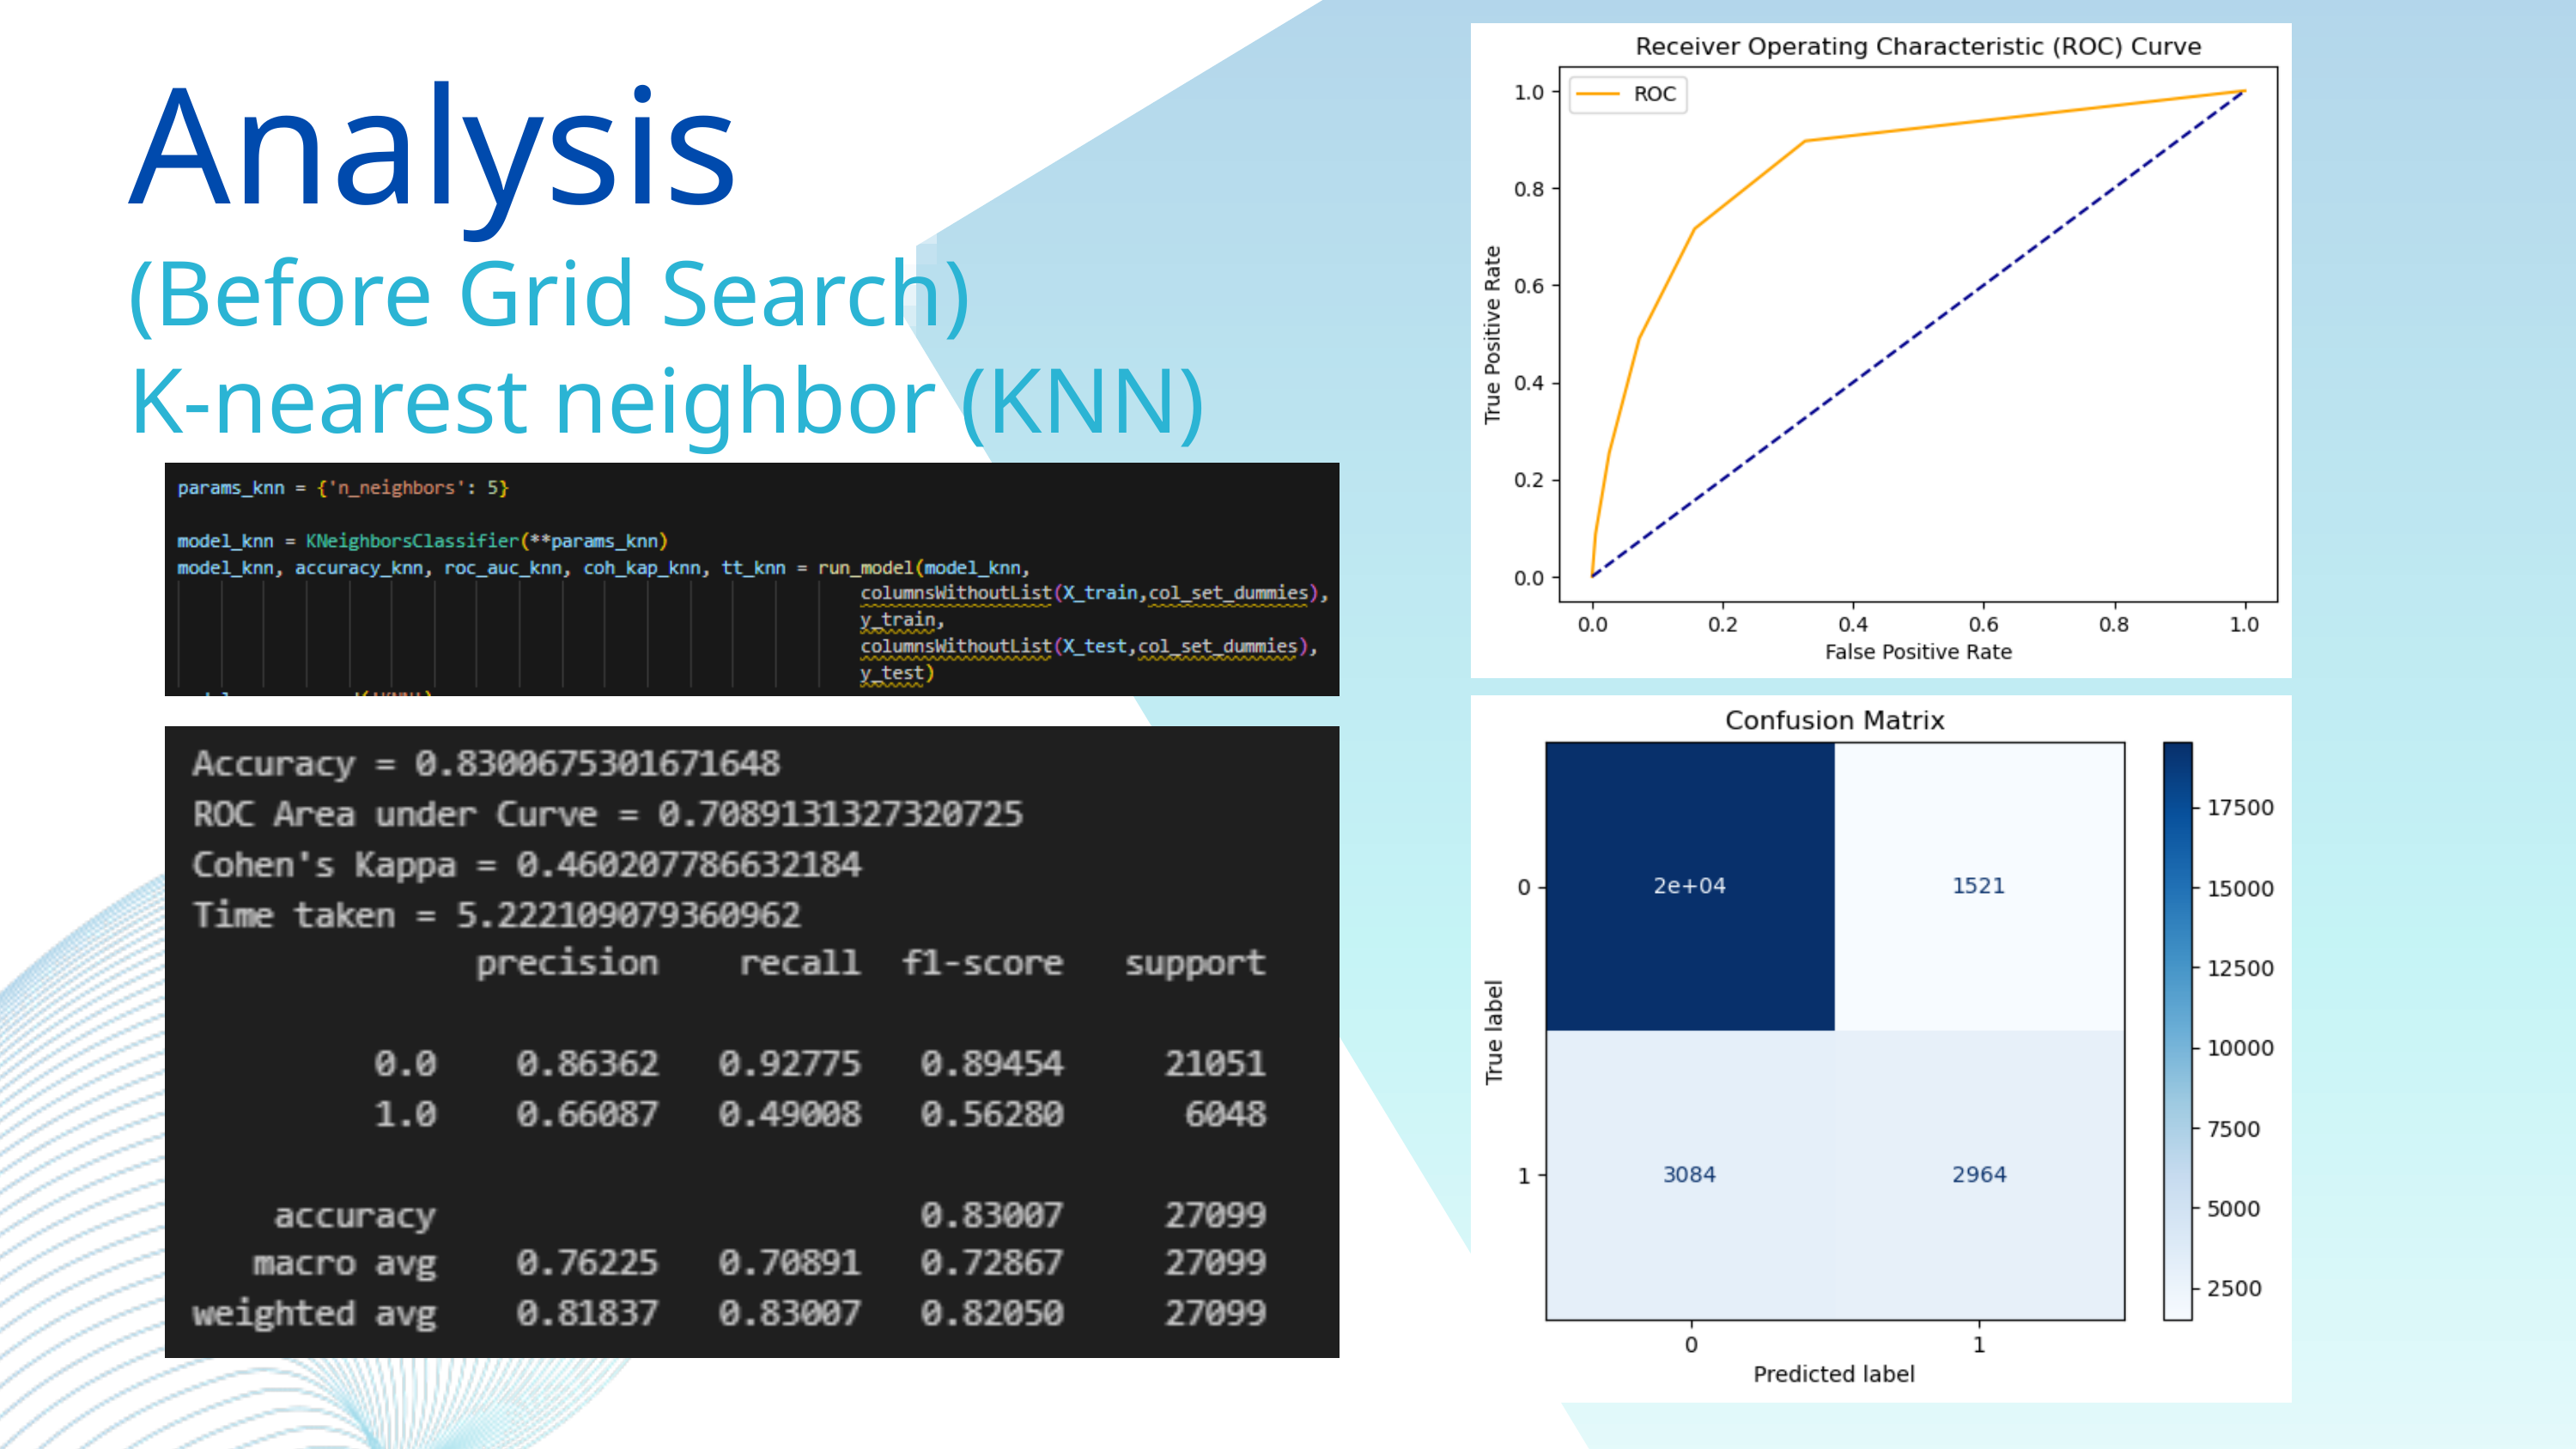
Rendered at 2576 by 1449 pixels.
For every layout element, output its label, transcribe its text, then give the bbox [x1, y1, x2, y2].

text_box [0, 838, 704, 1449]
picture [165, 726, 1340, 1358]
text_box Analysis (Before Grid Search) K-nearest neighbor (KNN) [128, 43, 1340, 452]
text_box [985, 0, 2576, 1449]
picture [165, 462, 1340, 696]
picture [1470, 22, 2292, 679]
picture [1470, 694, 2292, 1404]
